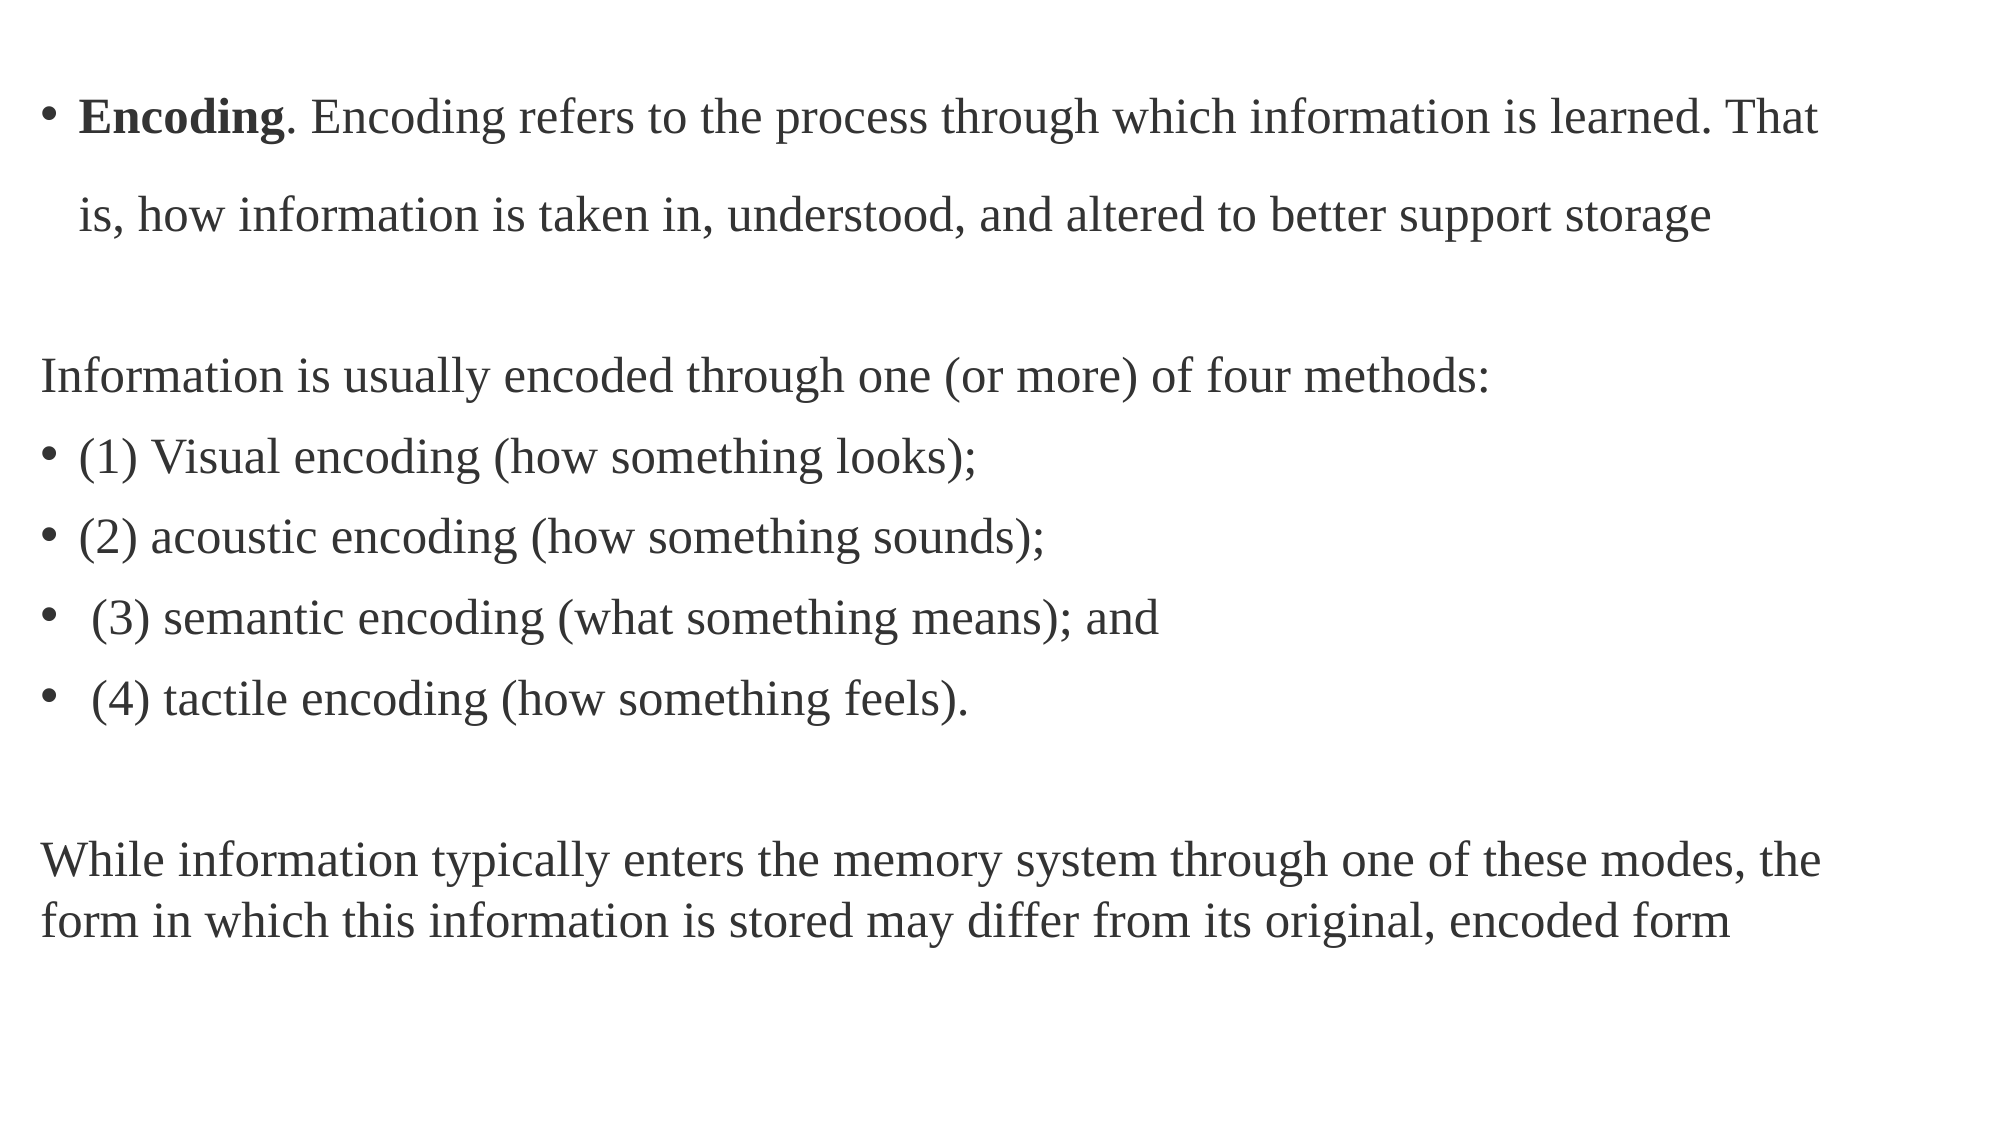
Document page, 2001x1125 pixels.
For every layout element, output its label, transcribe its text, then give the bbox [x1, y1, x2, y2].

list Encoding. Encoding refers to the process through which information is learned. That is, how information is taken in, understood, and altered to better support storage Information is usually encoded through one (or more) of four methods: (1) Visual encoding (how something looks); (2) acoustic encoding (how something sounds); (3) semantic encoding (what something means); and (4) tactile encoding (how something feels). While information typically enters the memory system through one of these modes, the form in which this information is stored may differ from its original, encoded form [25, 38, 1863, 1125]
